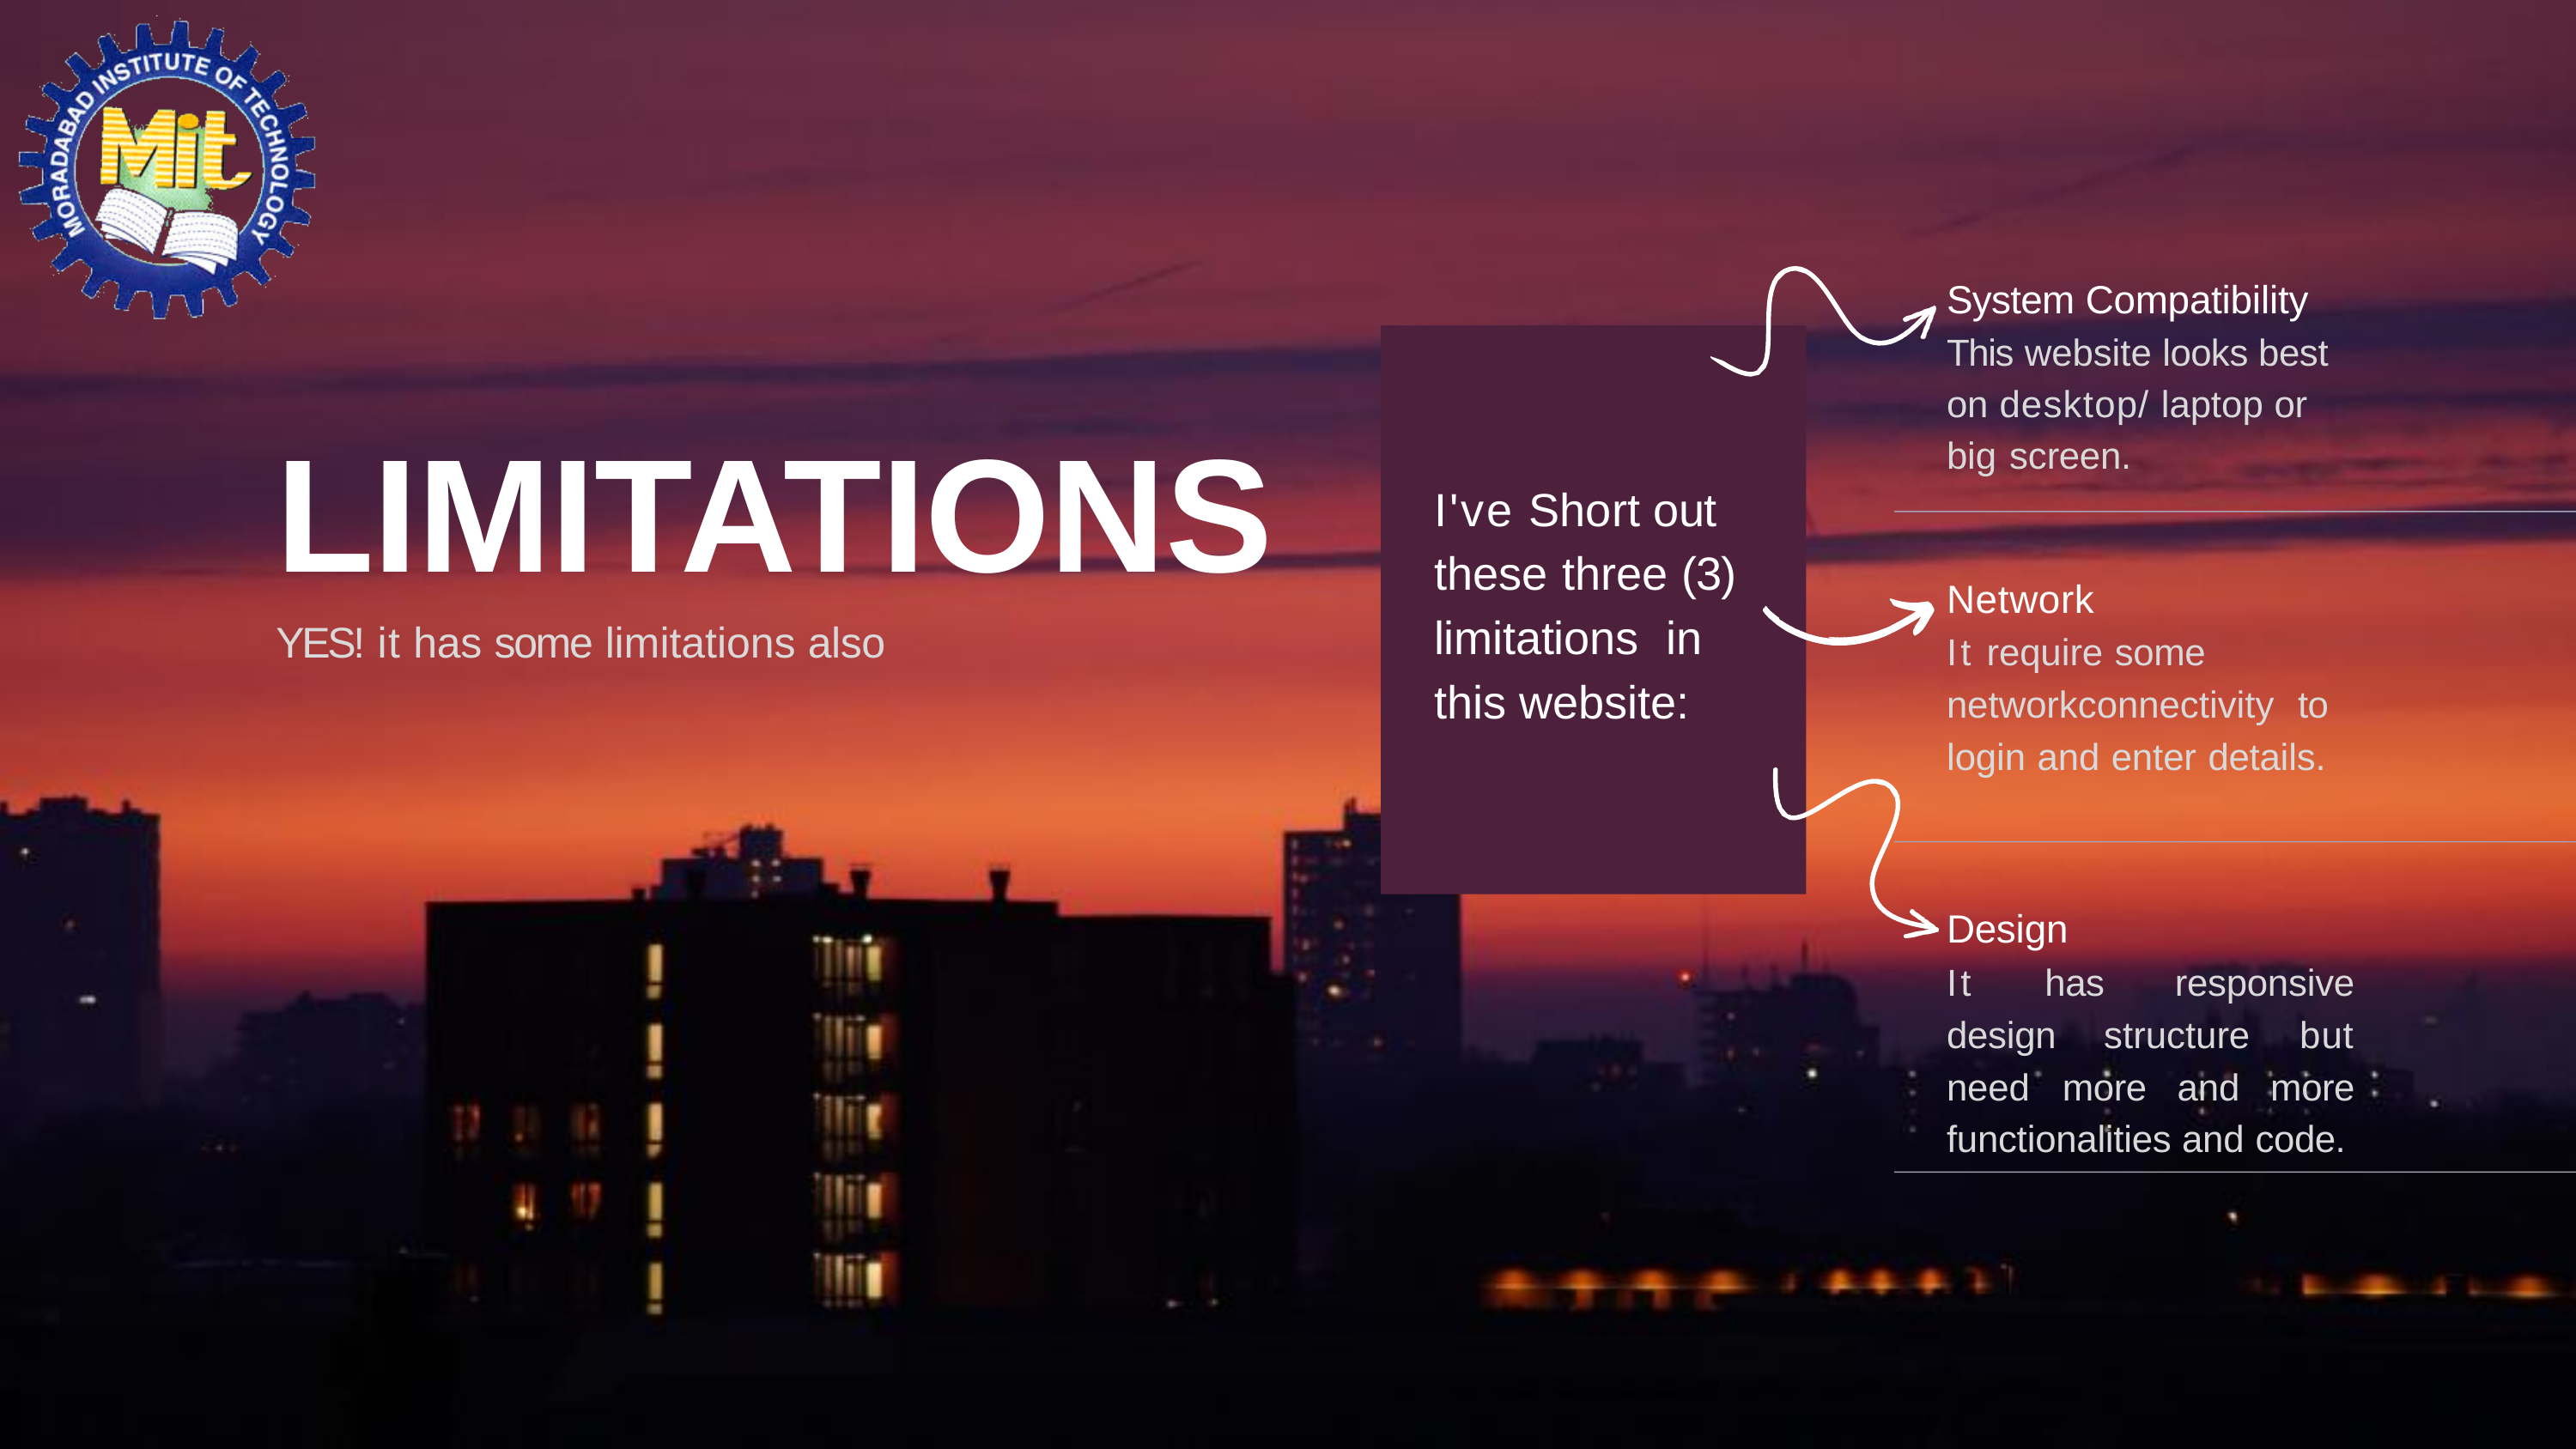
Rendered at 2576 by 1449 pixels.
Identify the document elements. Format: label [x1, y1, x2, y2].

text_box [1710, 265, 1936, 377]
picture [0, 0, 2576, 1449]
text_box [1772, 767, 1939, 938]
